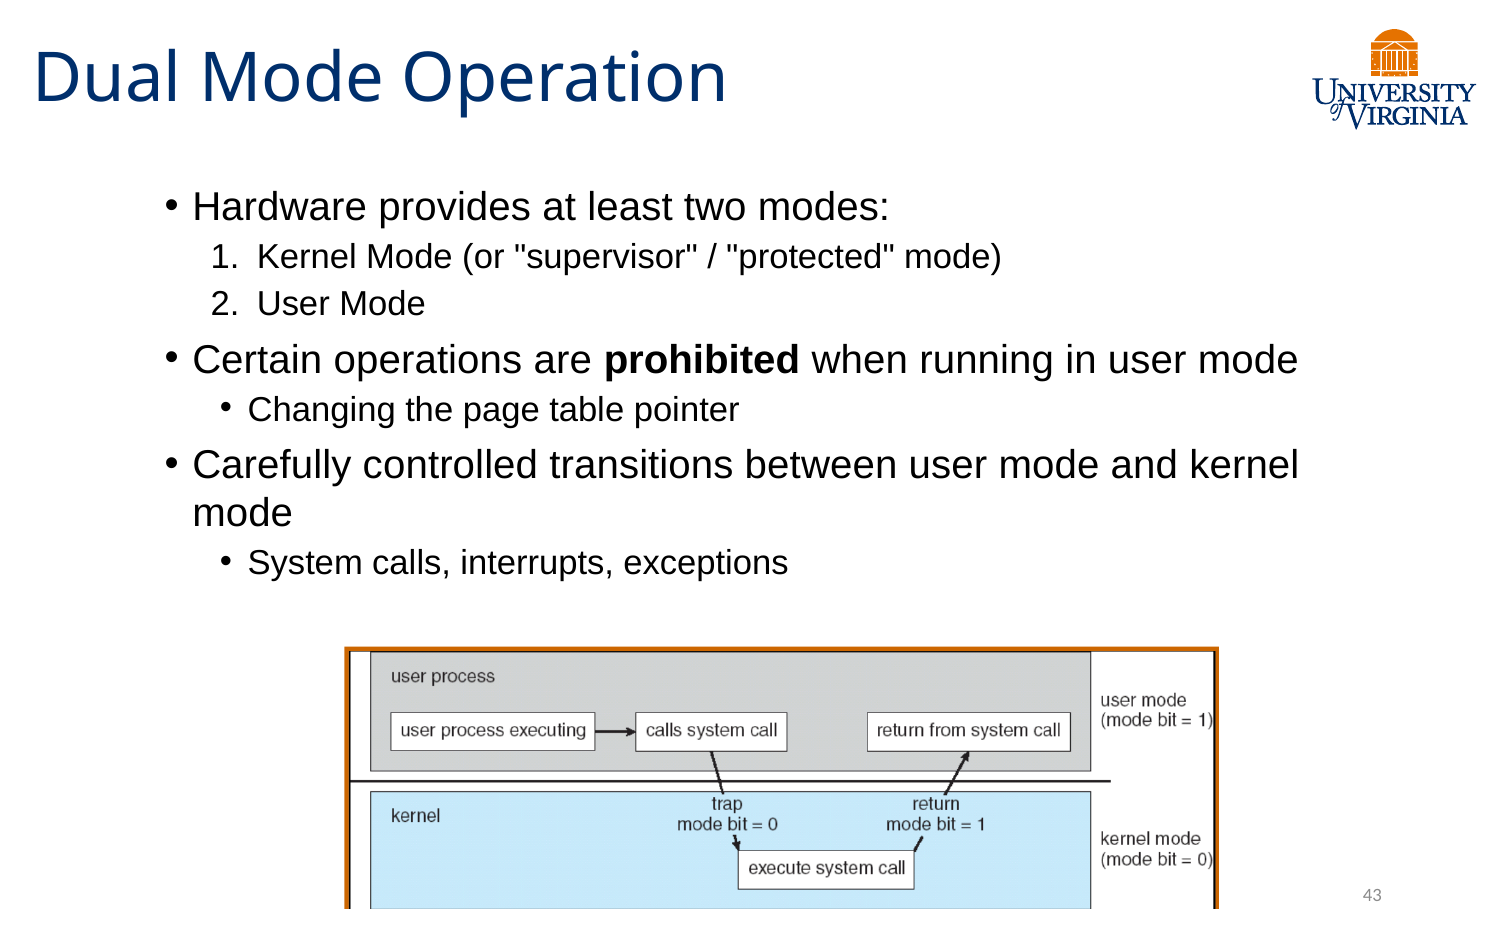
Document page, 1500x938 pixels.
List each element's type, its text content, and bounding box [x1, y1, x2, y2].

list Hardware provides at least two modes: Kernel Mode (or "supervisor" / "protected" mode) User Mode Certain operations are prohibited when running in user mode Changing the page table pointer Carefully controlled transitions between user mode and kernel mode System calls, interrupts, exceptions [149, 173, 1351, 625]
title Dual Mode Operation [17, 14, 1297, 145]
picture [343, 645, 1219, 909]
slide_number 43 [1059, 868, 1397, 919]
